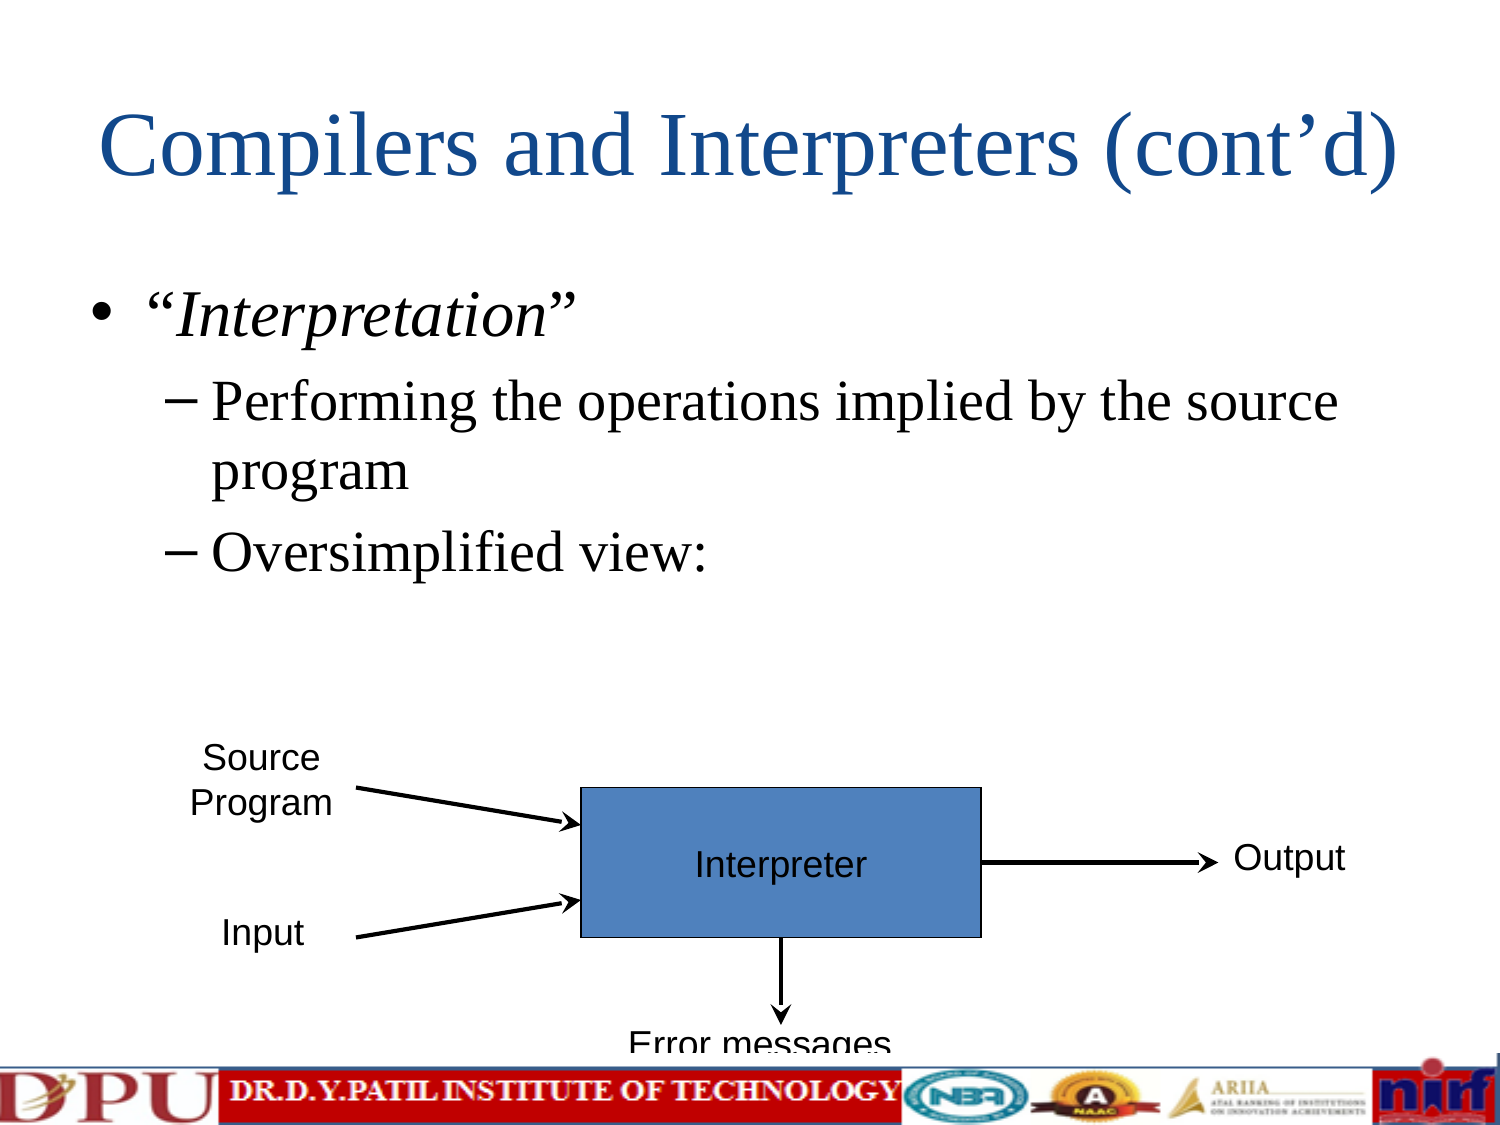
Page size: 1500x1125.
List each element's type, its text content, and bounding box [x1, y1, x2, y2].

list “Interpretation” Performing the operations implied by the source program Oversimplified view: [75, 262, 1425, 1005]
text_box Interpreter [580, 787, 981, 938]
text_box Output [1218, 824, 1388, 885]
picture [0, 1052, 1500, 1125]
text_box Input [205, 899, 342, 960]
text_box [355, 899, 582, 938]
text_box Source Program [160, 724, 363, 830]
text_box Error messages [612, 1012, 950, 1051]
title Compilers and Interpreters (cont’d) [75, 45, 1425, 233]
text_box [355, 787, 582, 826]
